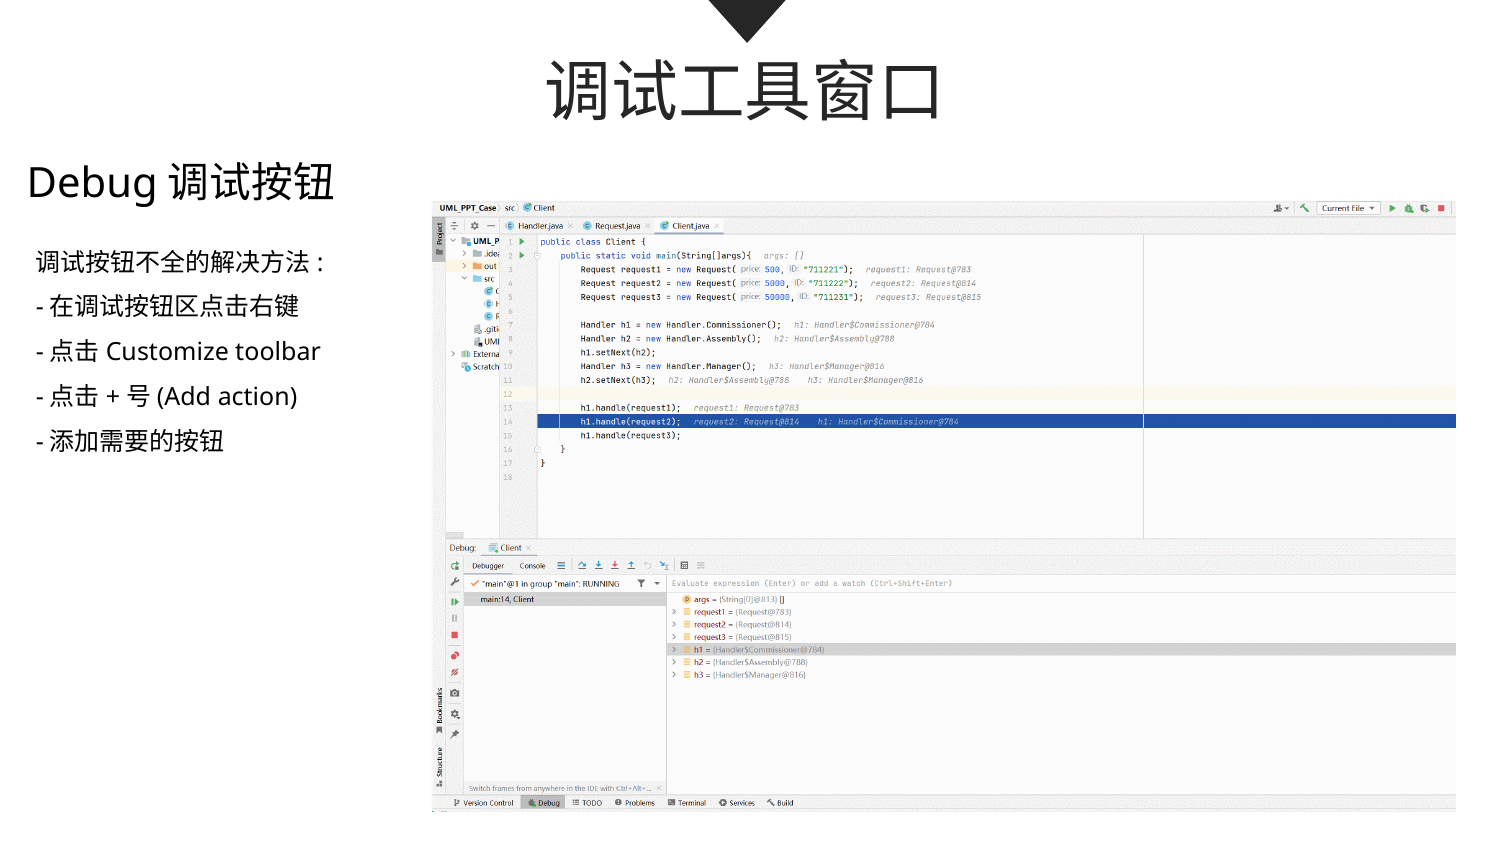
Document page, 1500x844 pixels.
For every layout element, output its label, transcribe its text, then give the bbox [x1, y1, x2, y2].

text_box [707, 0, 788, 45]
text_box 调试工具窗口 [393, 41, 1097, 137]
picture [431, 200, 1456, 812]
text_box Debug调试按钮 [11, 148, 676, 214]
text_box 调试按钮不全的解决方法: -在调试按钮区点击右键 -点击Customize toolbar -点击+号(Add action) -添加需要的按钮 [21, 223, 394, 463]
